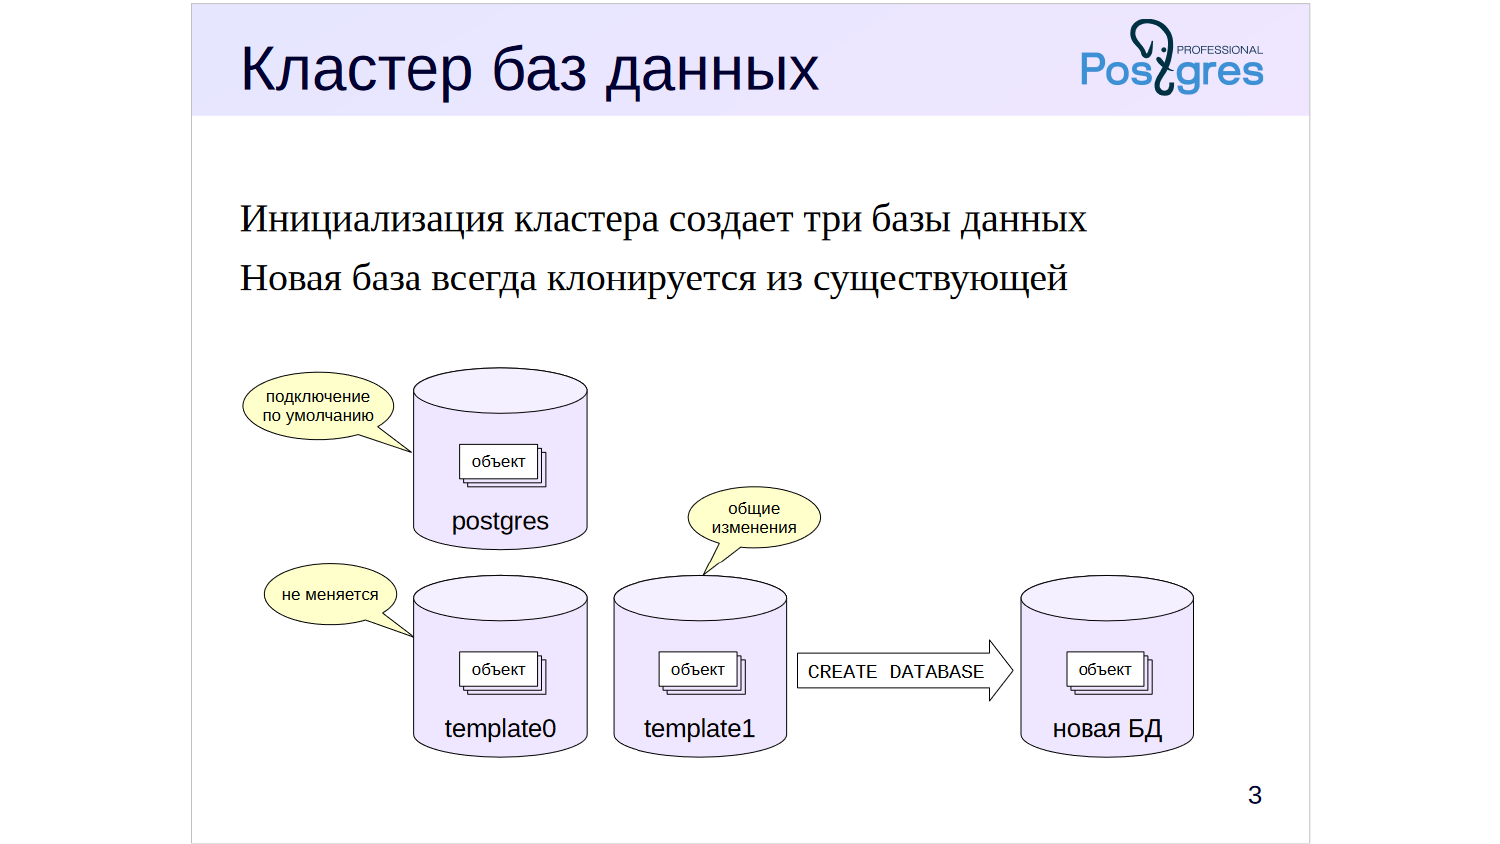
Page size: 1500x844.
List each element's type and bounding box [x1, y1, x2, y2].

picture [188, 0, 1312, 844]
